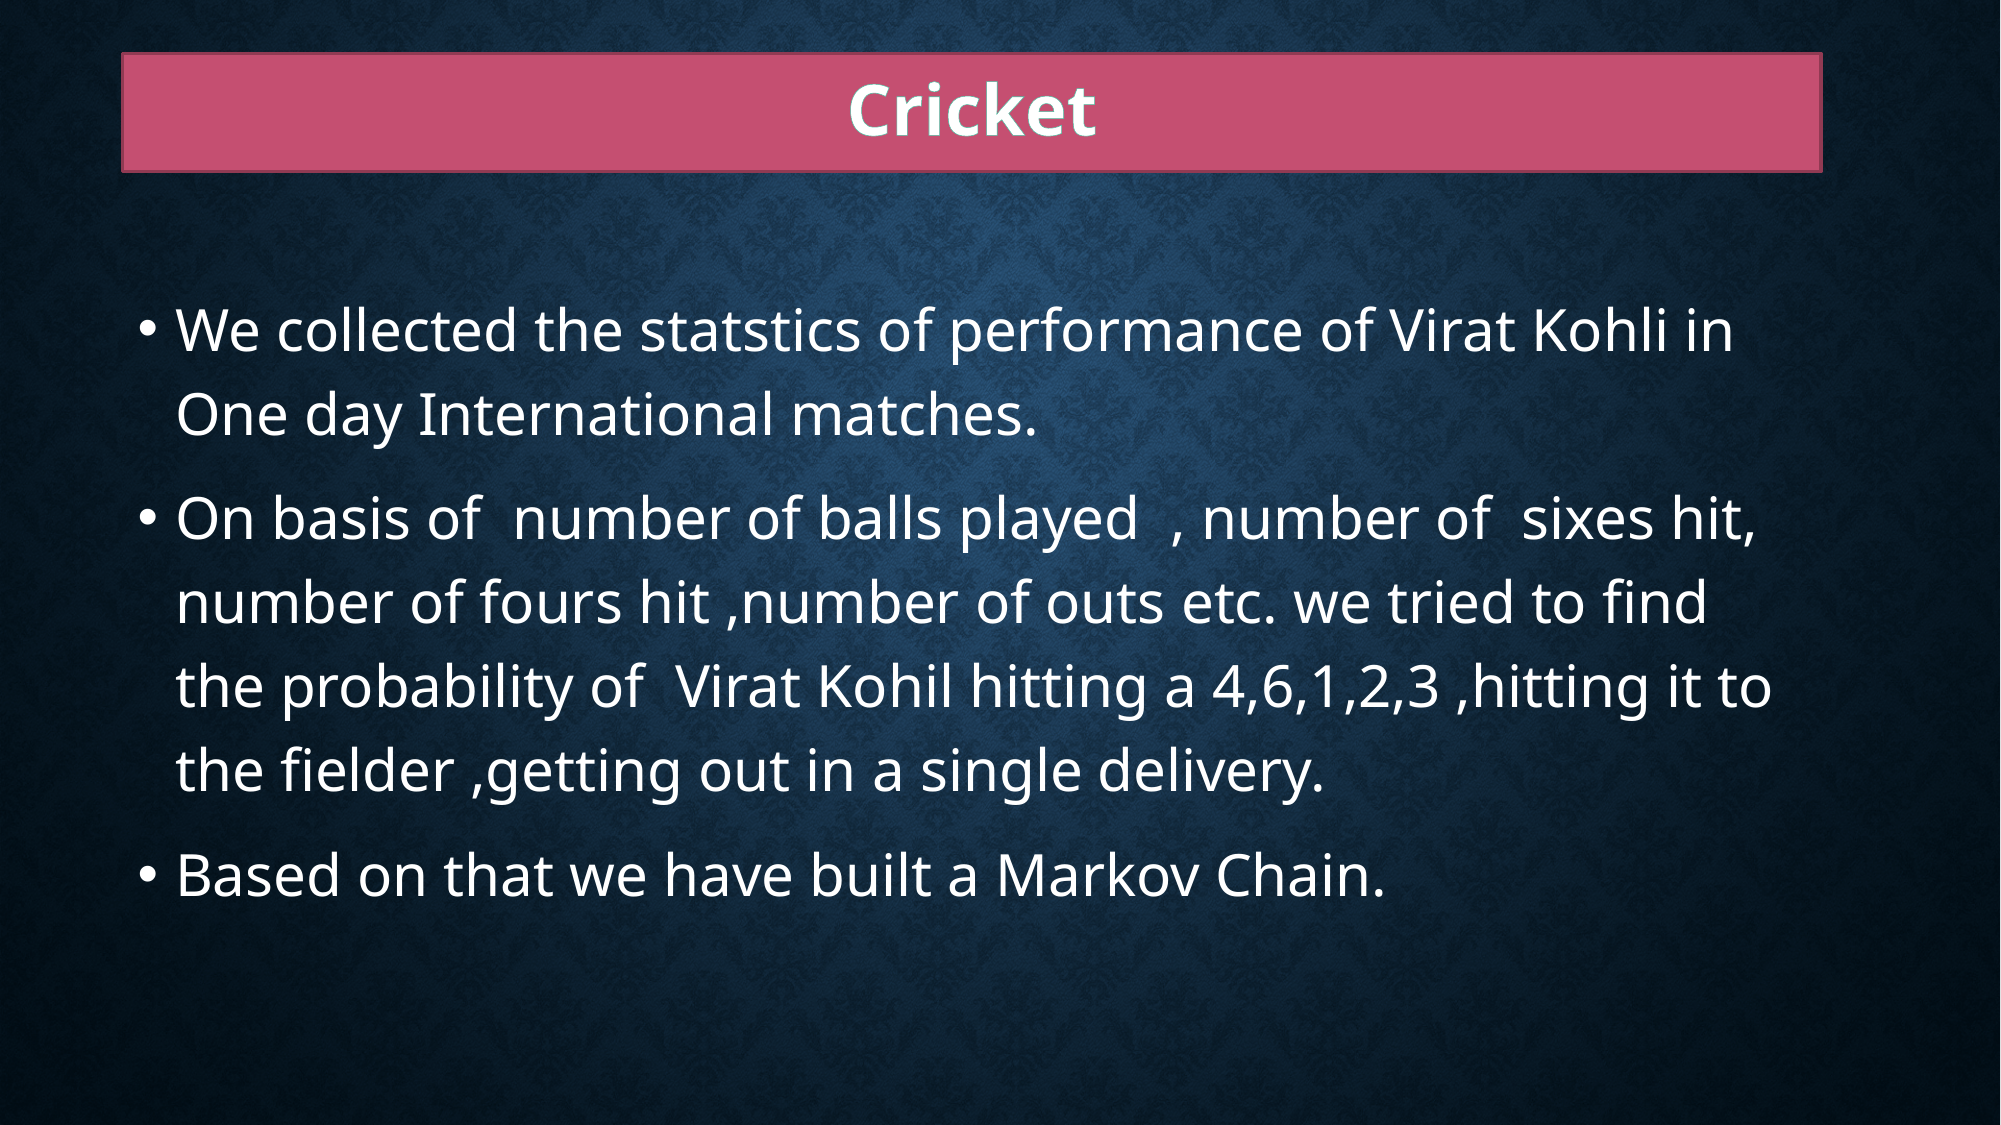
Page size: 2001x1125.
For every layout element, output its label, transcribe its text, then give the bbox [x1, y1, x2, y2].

list We collected the statstics of performance of Virat Kohli in One day International matches. On basis of number of balls played , number of sixes hit, number of fours hit ,number of outs etc. we tried to find the probability of Virat Kohil hitting a 4,6,1,2,3 ,hitting it to the fielder ,getting out in a single delivery. Based on that we have built a Markov Chain. [122, 271, 1822, 912]
title Cricket [121, 52, 1823, 173]
